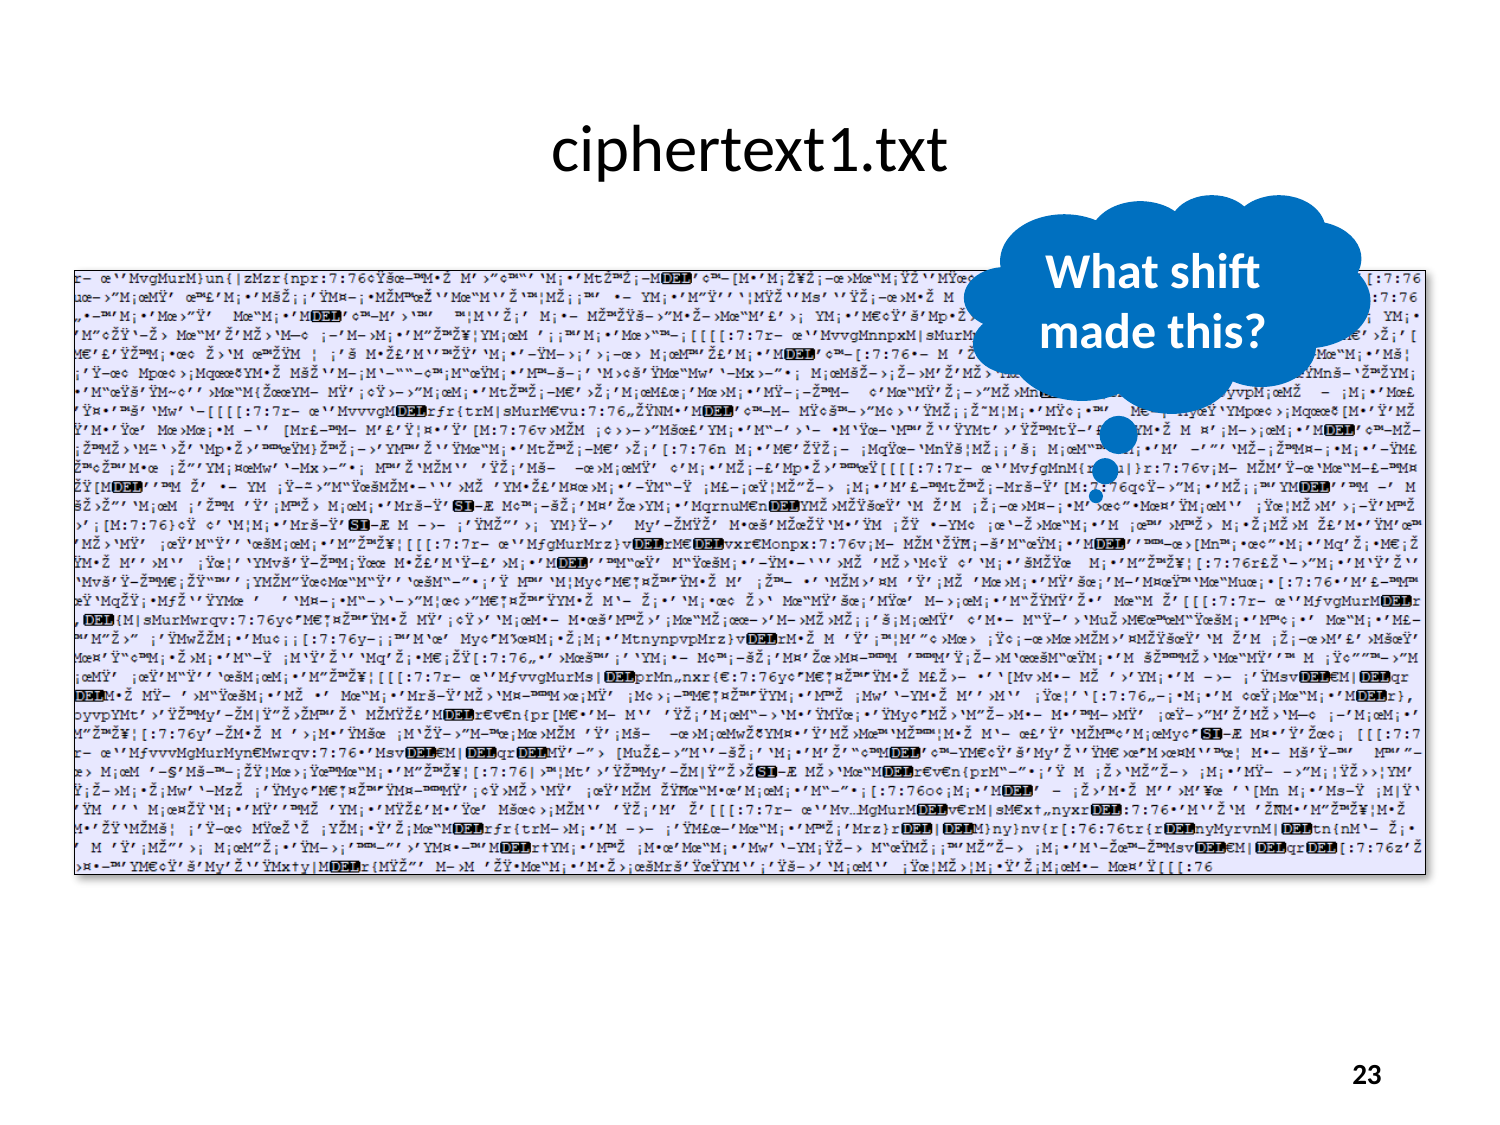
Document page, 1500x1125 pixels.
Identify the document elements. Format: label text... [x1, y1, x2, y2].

text_box What shift made this? [987, 195, 1362, 270]
title ciphertext1.txt [103, 59, 1397, 241]
picture [74, 270, 1426, 875]
slide_number 23 [1059, 1042, 1397, 1103]
